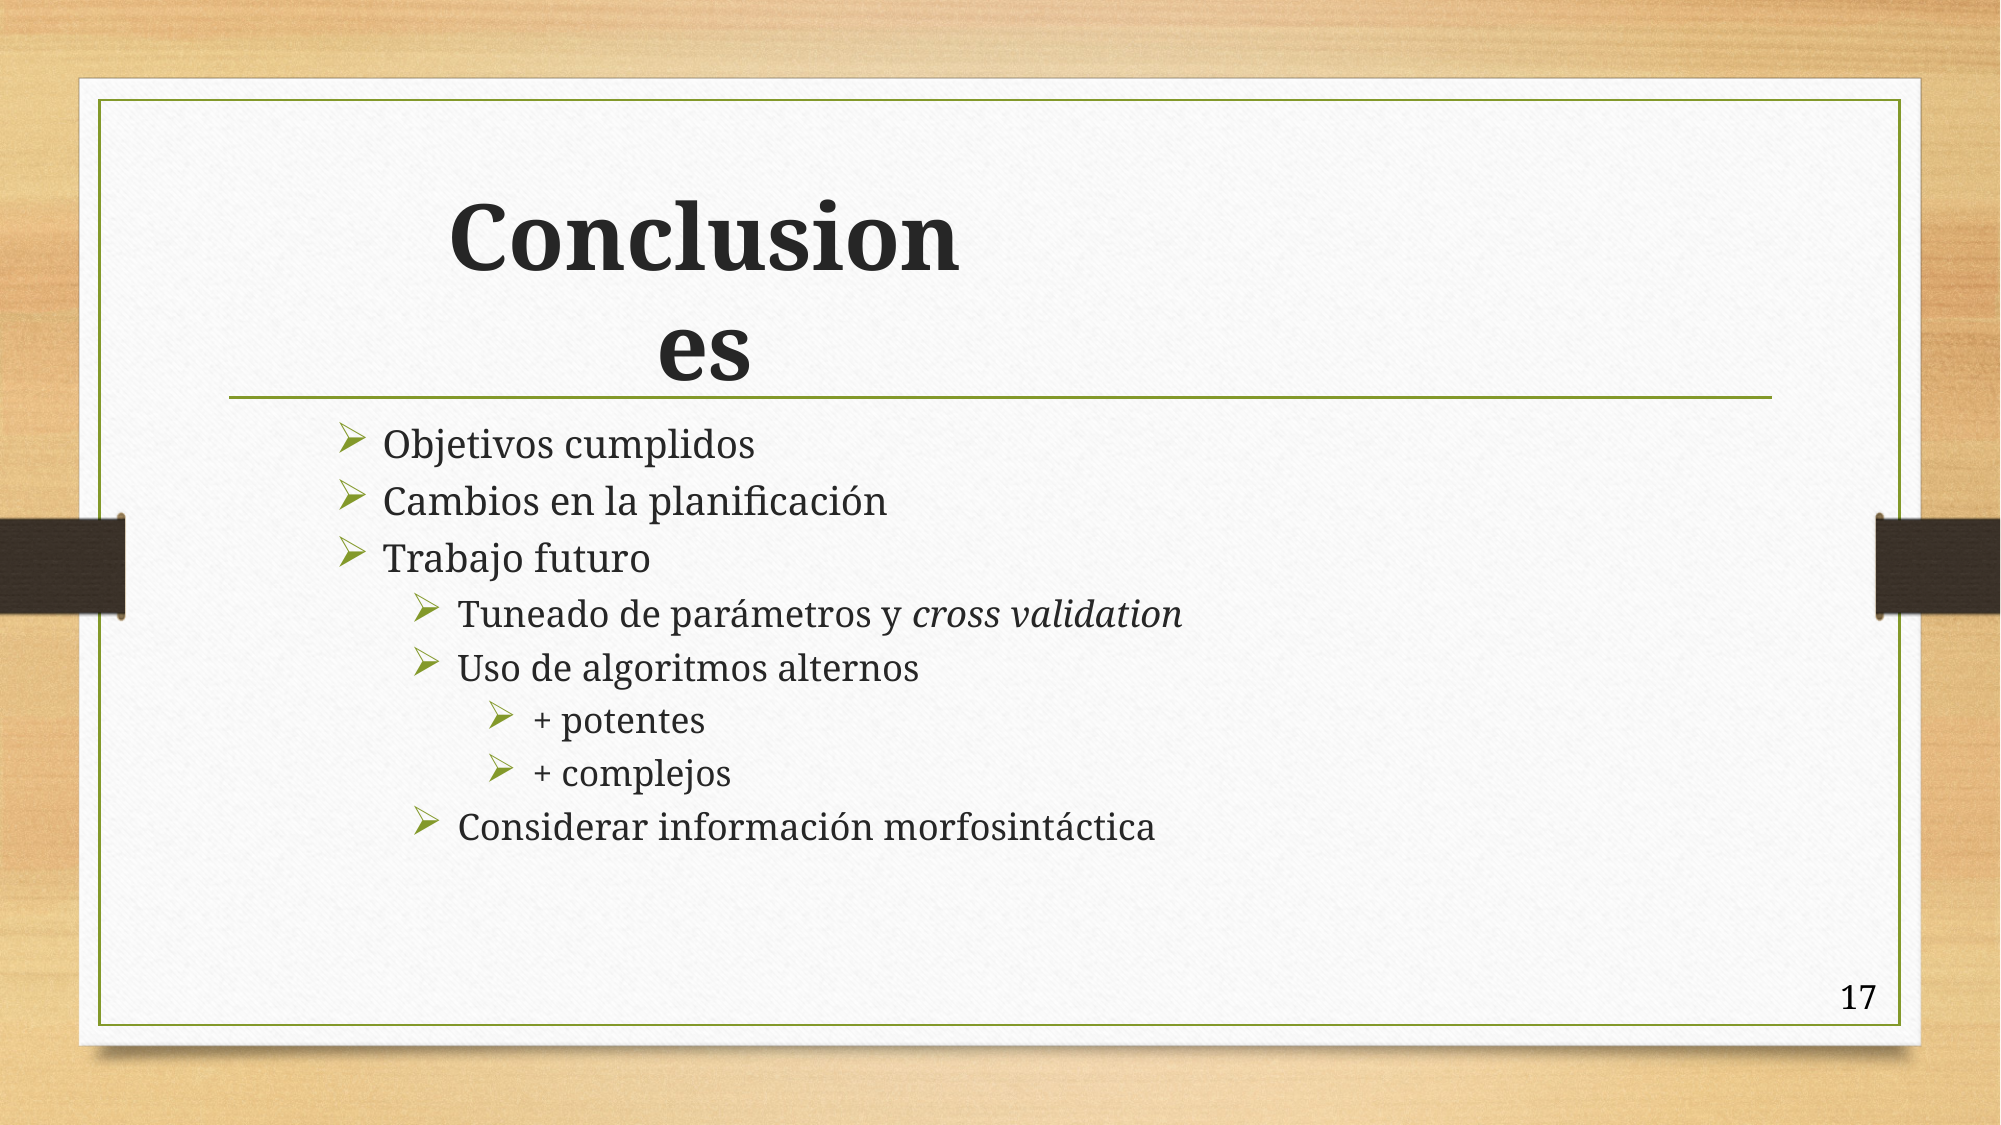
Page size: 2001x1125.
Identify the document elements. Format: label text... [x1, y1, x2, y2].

title Conclusiones [410, 211, 1000, 366]
list Objetivos cumplidos Cambios en la planificación Trabajo futuro Tuneado de parámetros y cross validation Uso de algoritmos alternos + potentes + complejos Considerar información morfosintáctica [320, 412, 1680, 871]
picture [0, 0, 2001, 1125]
slide_number 17 [1803, 973, 1893, 1020]
